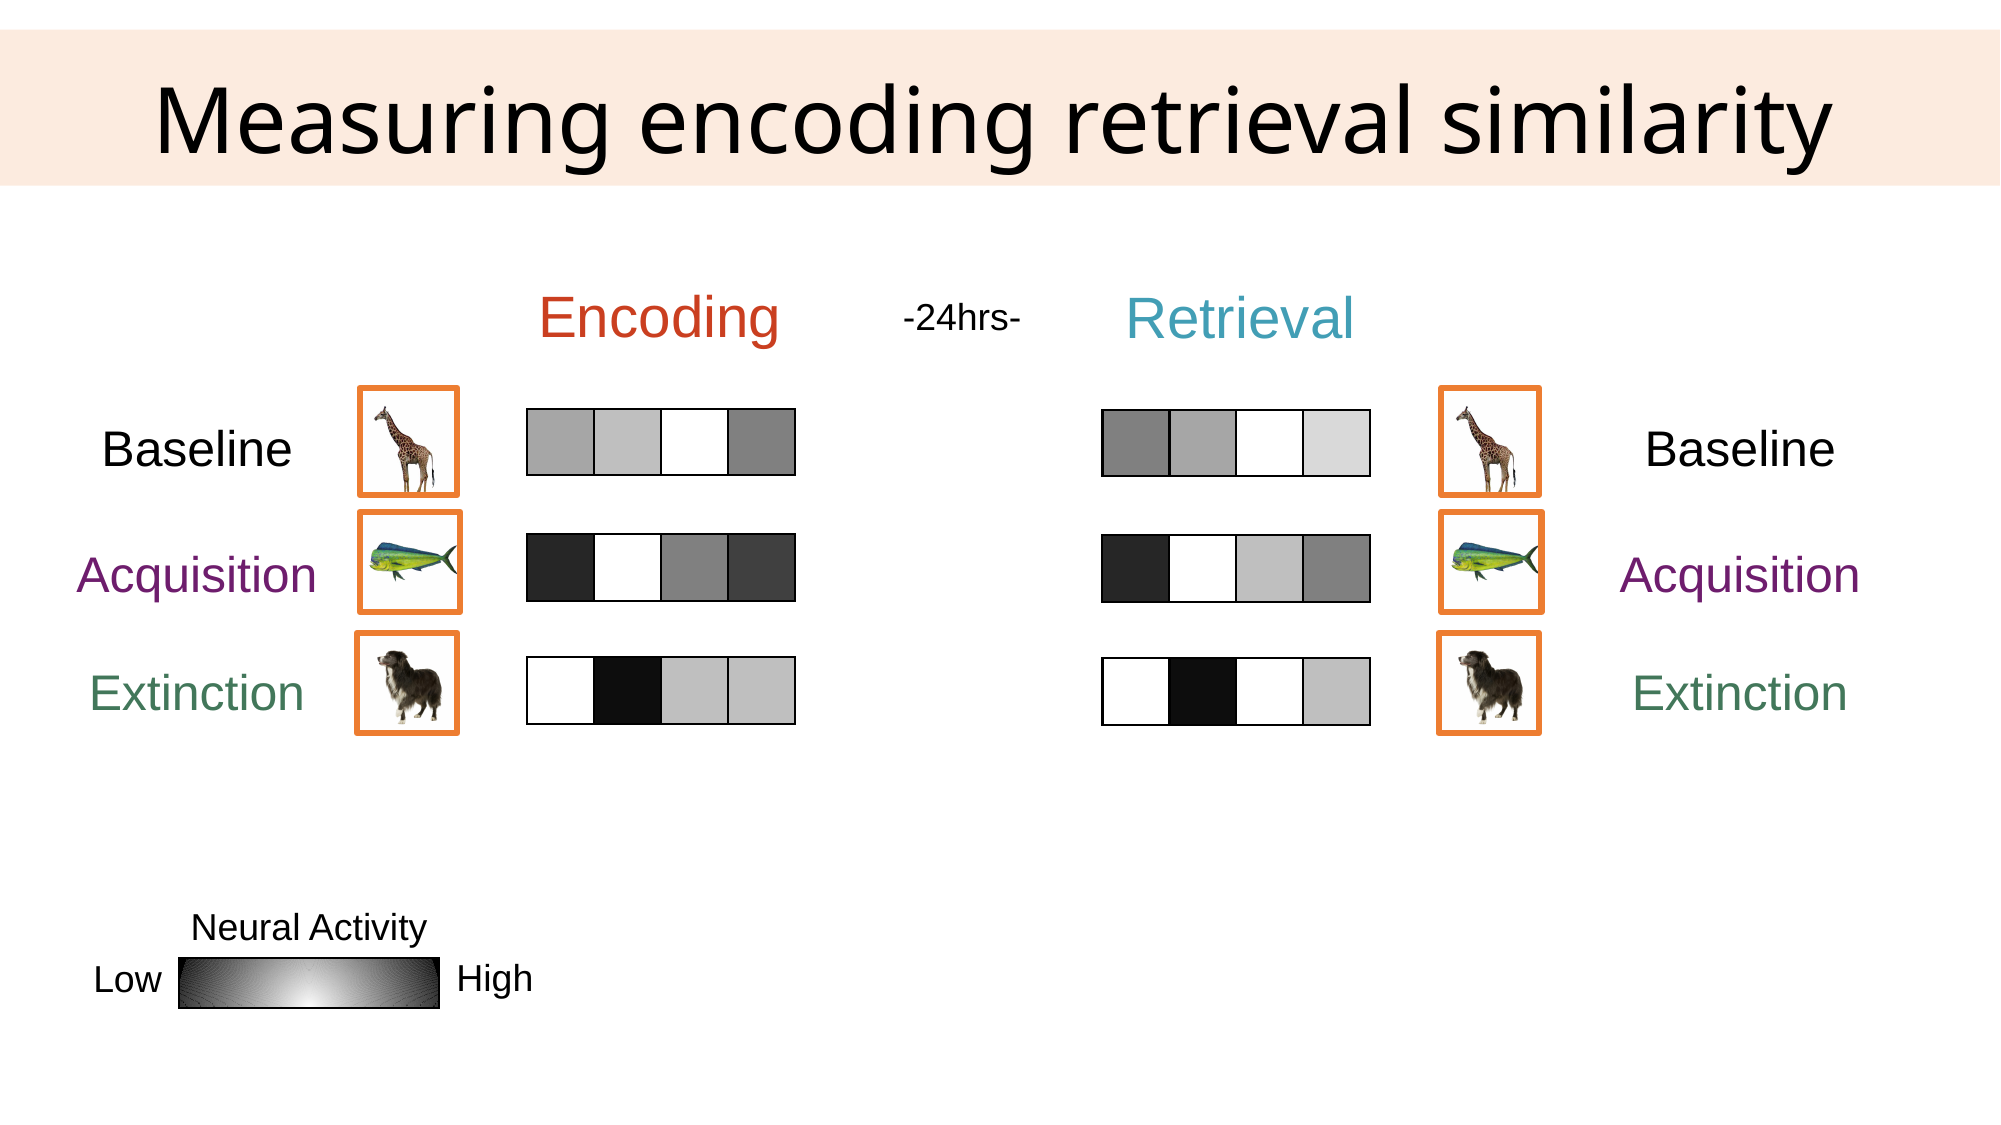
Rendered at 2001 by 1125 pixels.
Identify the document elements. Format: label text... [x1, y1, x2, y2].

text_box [1102, 658, 1371, 726]
text_box Extinction [73, 652, 321, 728]
text_box Extinction [1617, 653, 1864, 728]
text_box Retrieval [1110, 273, 1371, 358]
text_box Acquisition [61, 535, 333, 610]
text_box Neural Activity [170, 895, 448, 956]
picture [1444, 390, 1536, 492]
picture [362, 390, 455, 492]
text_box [1102, 409, 1371, 477]
picture [1444, 514, 1539, 609]
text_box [527, 657, 795, 725]
picture [360, 635, 455, 731]
text_box -24hrs- [881, 285, 1043, 346]
text_box High [418, 946, 572, 1007]
text_box Baseline [1629, 408, 1851, 484]
text_box Acquisition [1604, 535, 1876, 611]
text_box [178, 957, 440, 1009]
text_box Baseline [86, 408, 308, 484]
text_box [527, 408, 795, 476]
text_box Encoding [523, 271, 797, 357]
text_box Low [51, 947, 205, 1008]
picture [362, 514, 457, 609]
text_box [526, 534, 795, 602]
title Measuring encoding retrieval similarity [137, 14, 1863, 233]
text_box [1102, 535, 1371, 603]
picture [1441, 635, 1536, 731]
